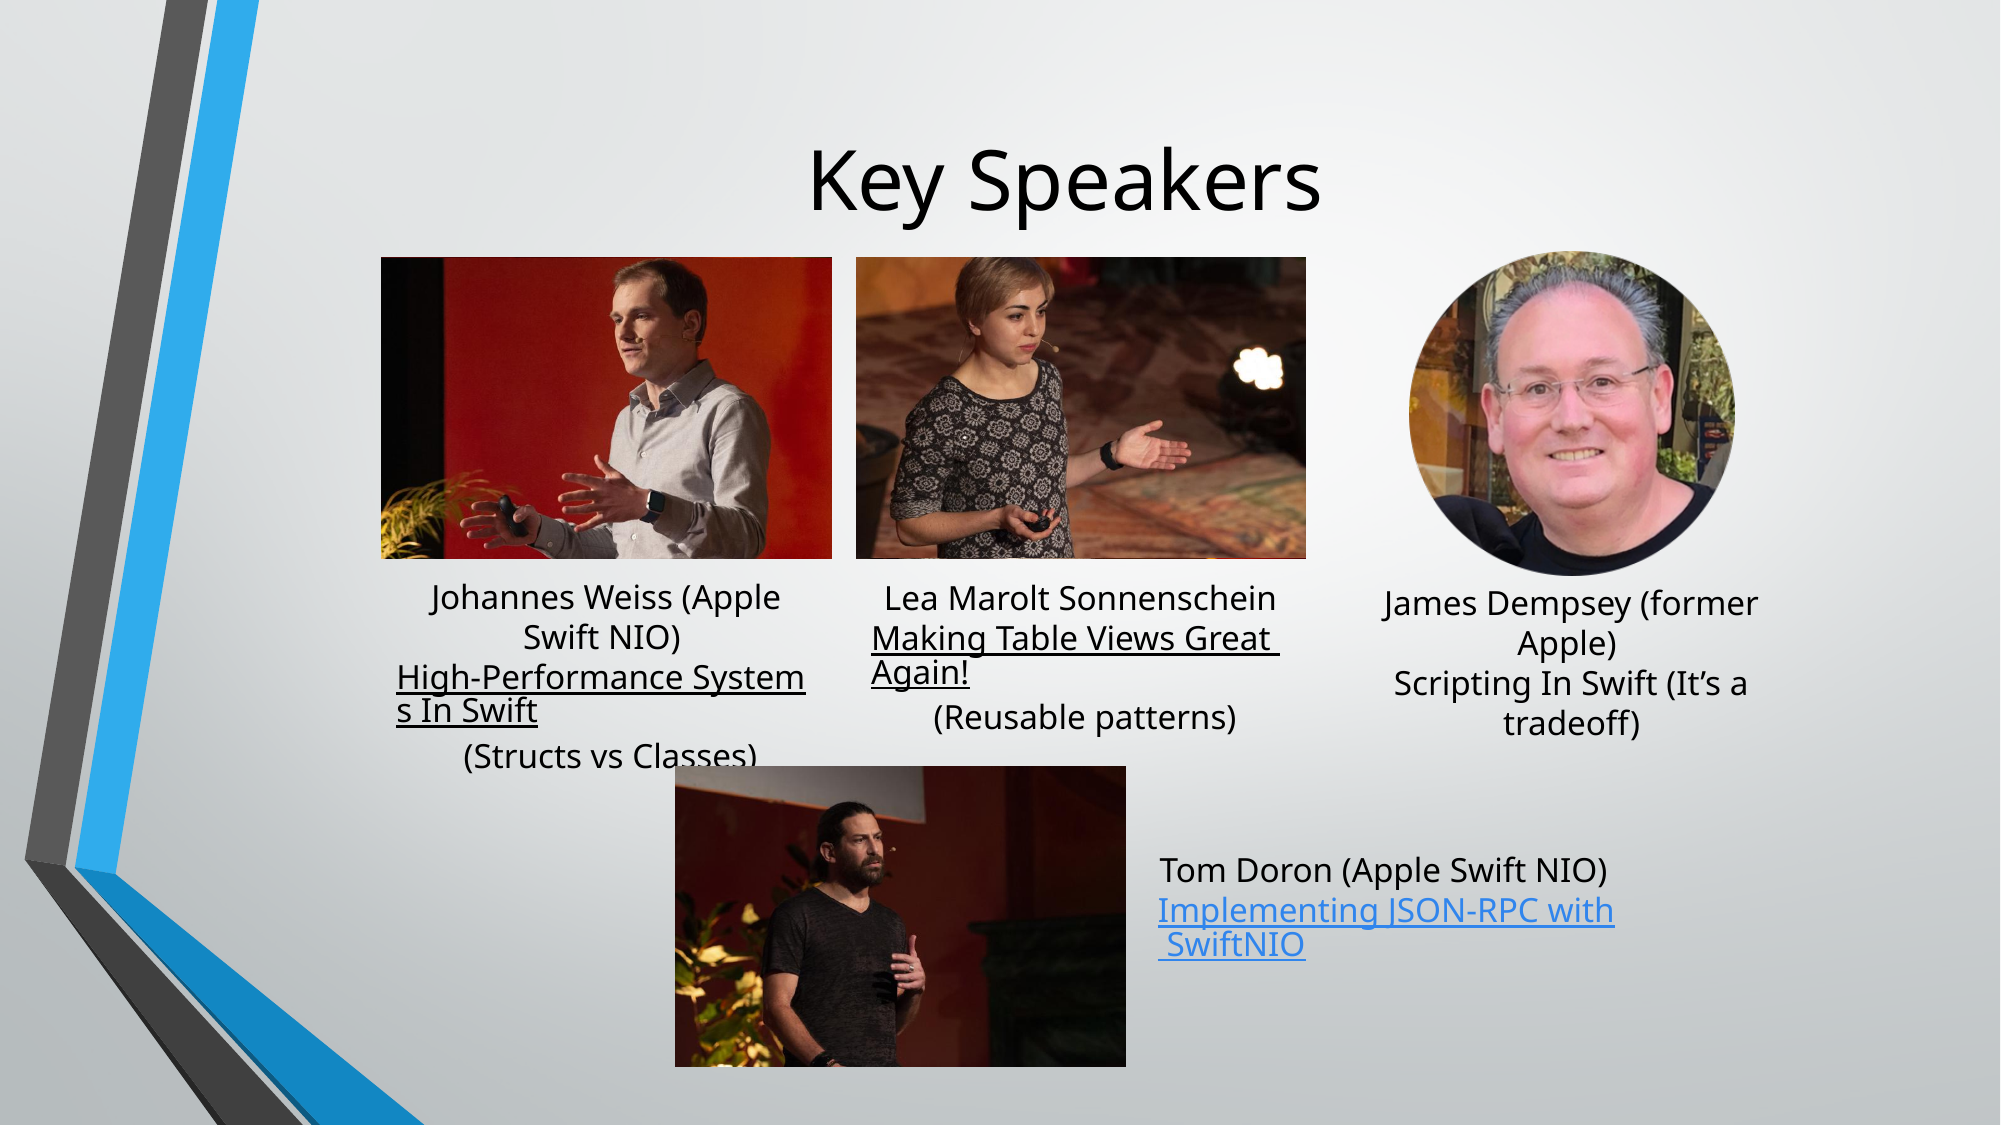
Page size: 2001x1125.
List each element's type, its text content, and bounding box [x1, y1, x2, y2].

text_box Tom Doron (Apple Swift NIO) Implementing JSON-RPC with SwiftNIO [1143, 842, 1634, 943]
text_box Lea Marolt Sonnenschein Making Table Views Great Again! (Reusable patterns) [855, 570, 1306, 751]
picture [675, 766, 1126, 1067]
title Key Speakers [243, 112, 1887, 242]
picture [381, 257, 832, 559]
text_box James Dempsey (former Apple) Scripting In Swift (It’s a tradeoff) [1346, 574, 1797, 790]
picture [1408, 251, 1735, 576]
picture [855, 257, 1307, 559]
text_box Johannes Weiss (Apple Swift NIO) High-Performance Systems In Swift (Structs vs Classes) [381, 568, 832, 789]
